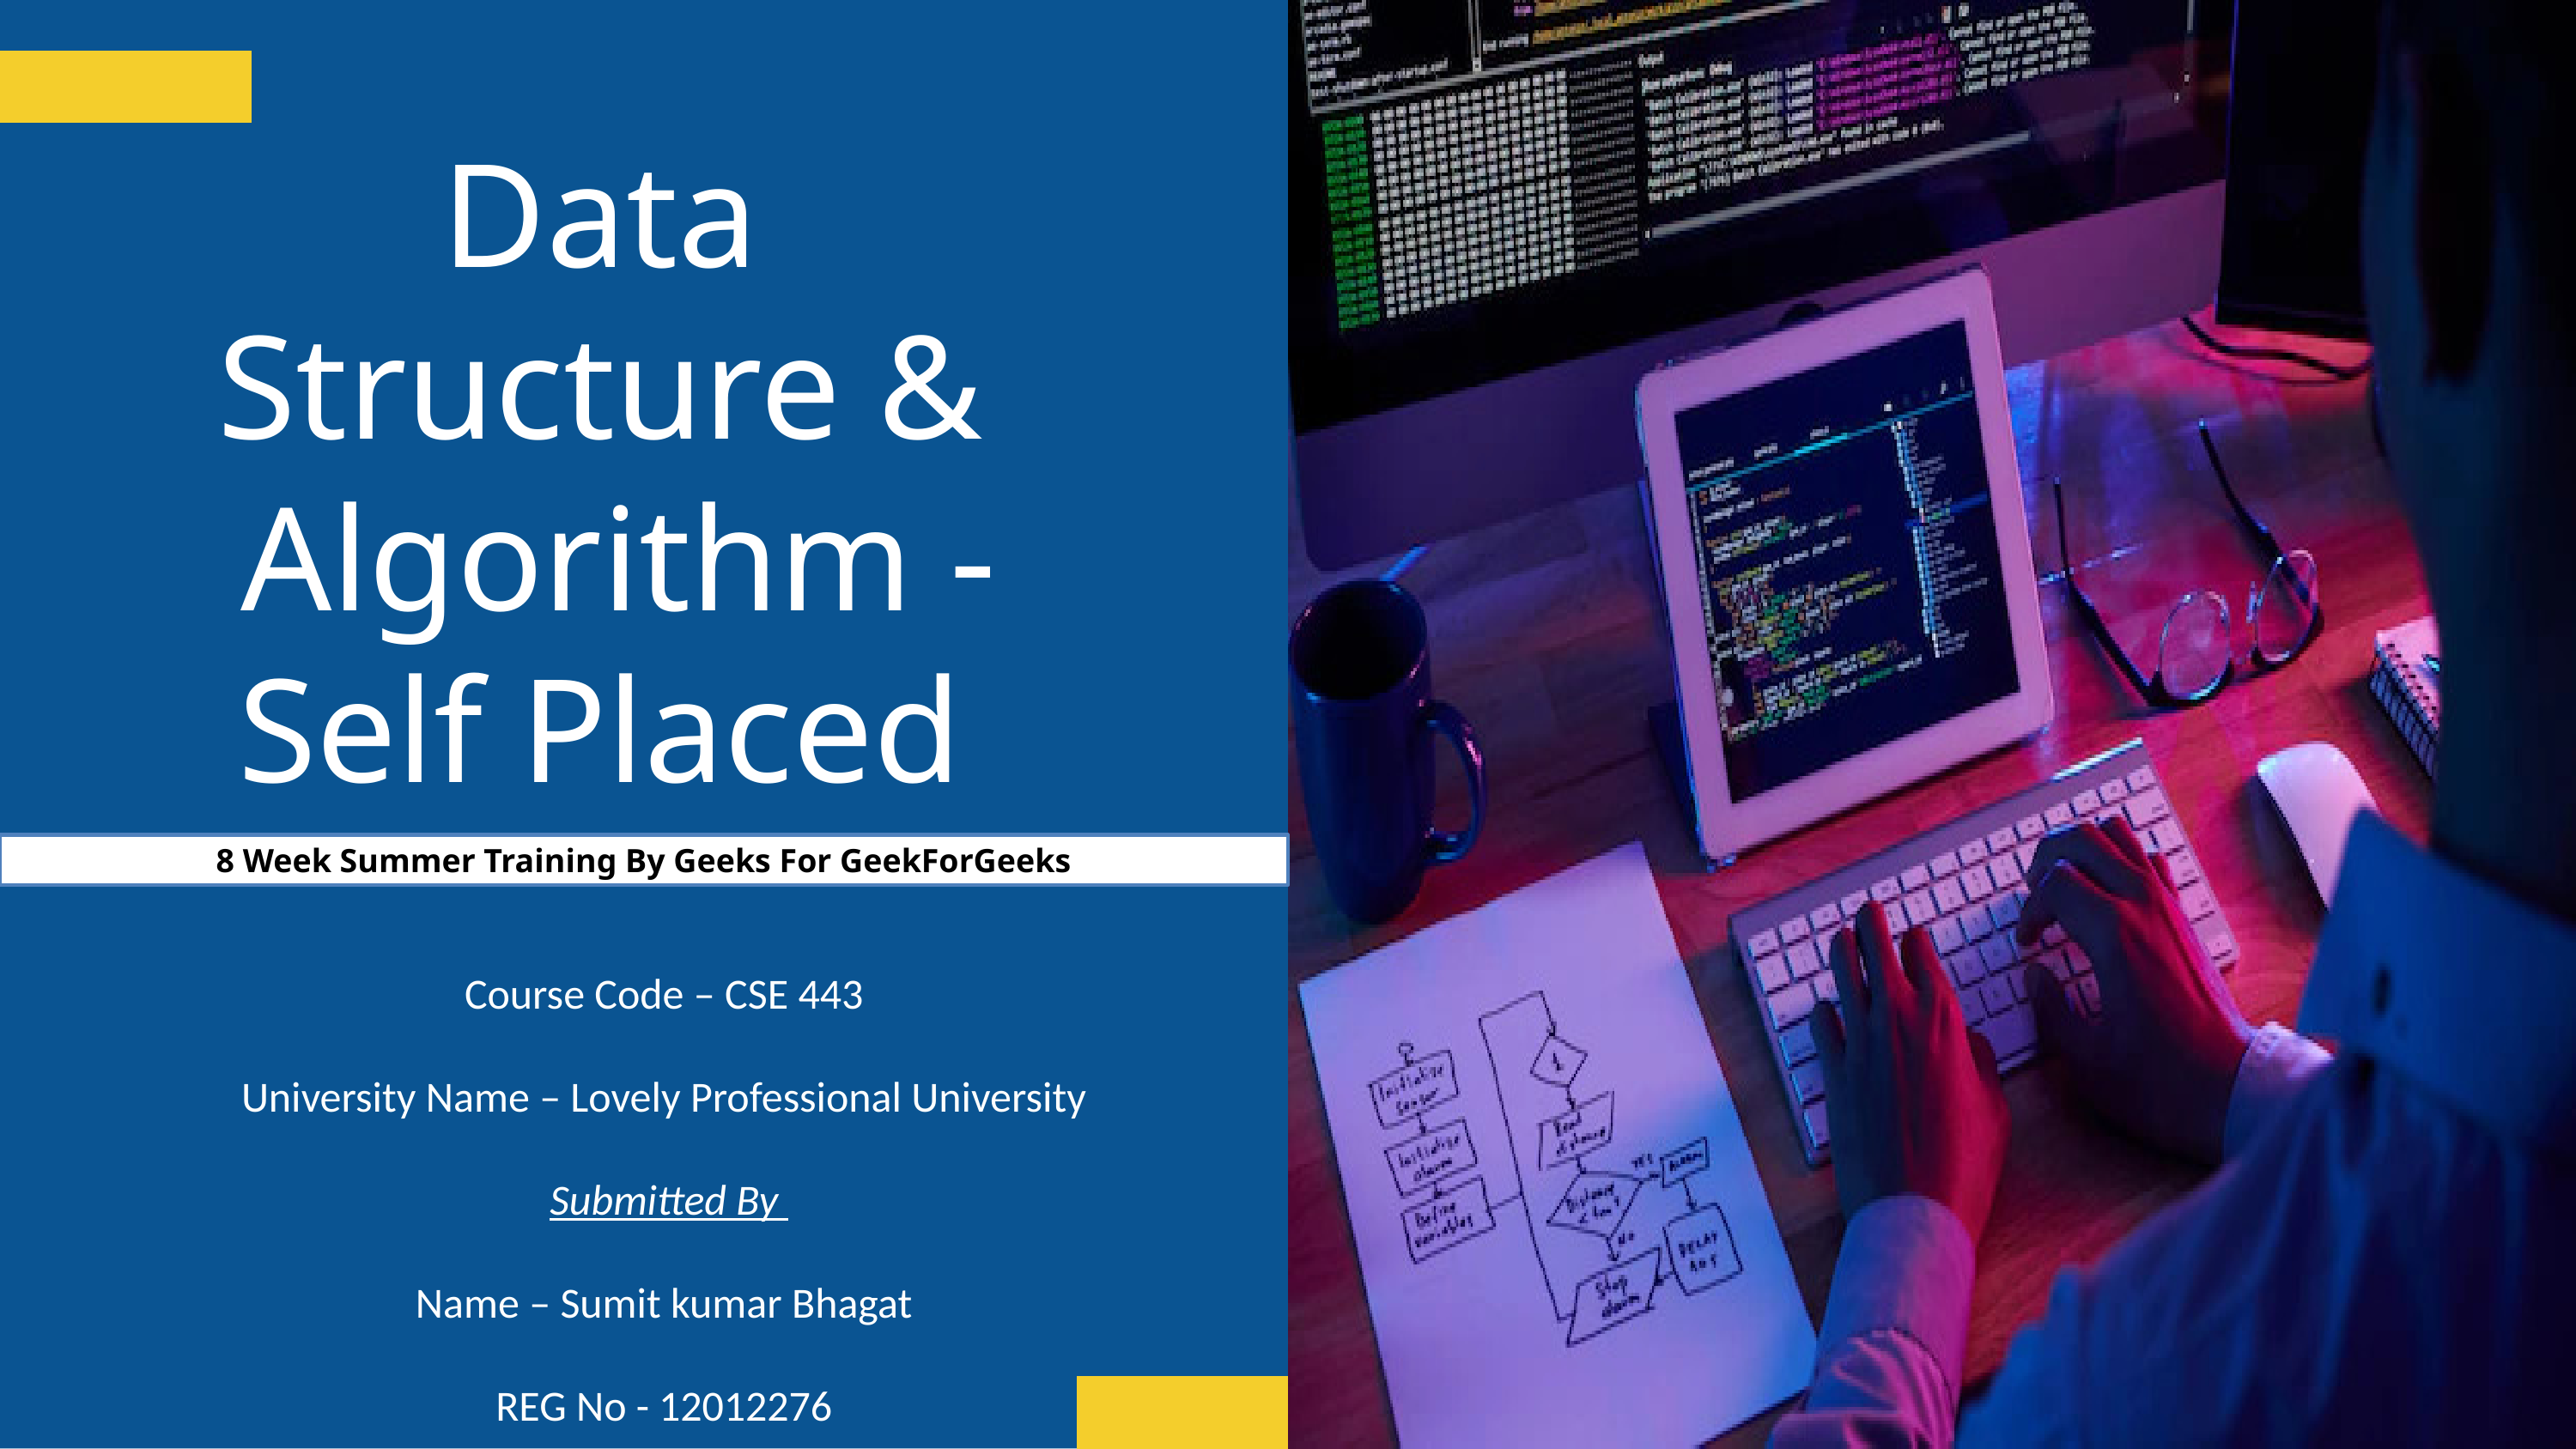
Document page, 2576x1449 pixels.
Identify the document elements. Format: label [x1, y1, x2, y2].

picture [1289, 0, 2576, 1449]
text_box [1076, 1375, 1289, 1449]
text_box [0, 0, 1289, 1449]
text_box [0, 50, 252, 124]
